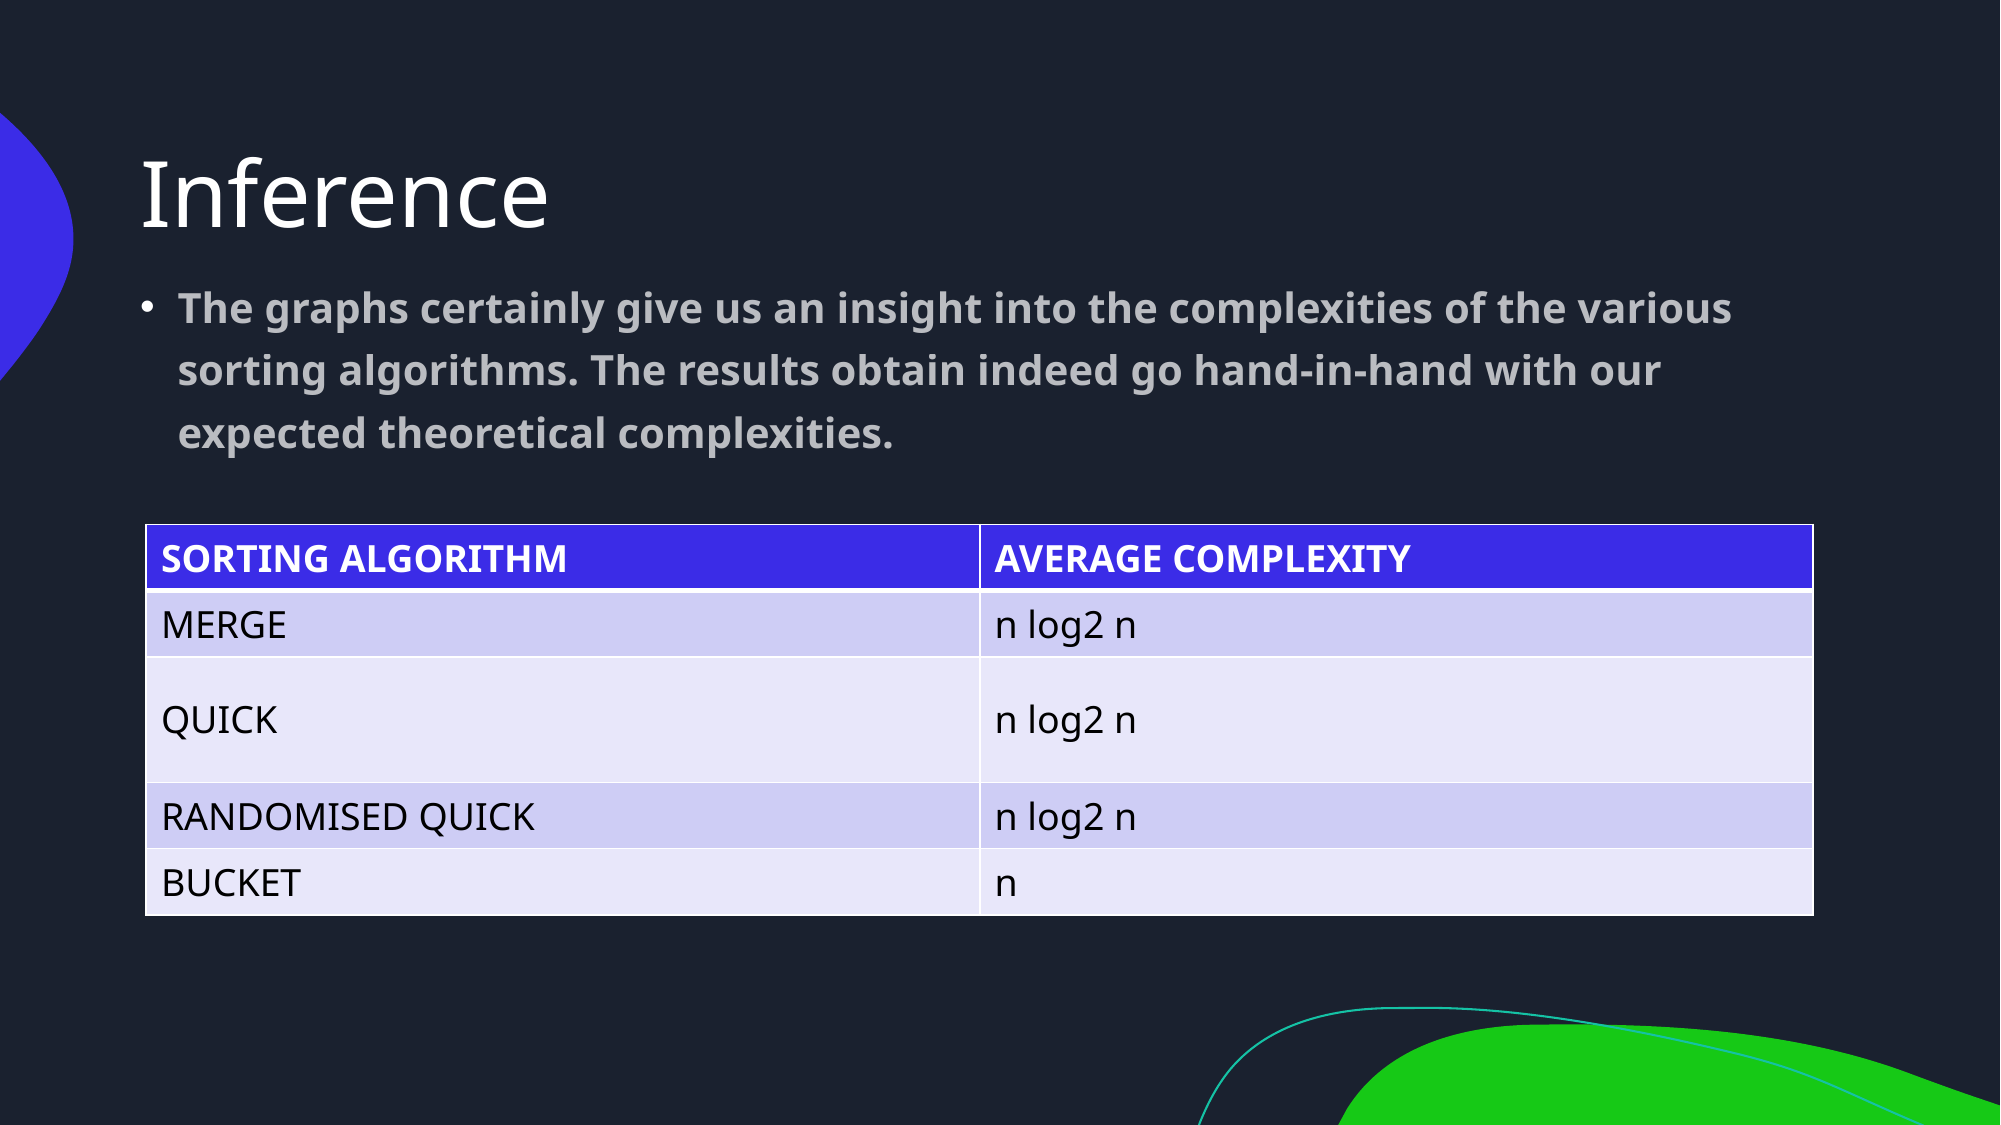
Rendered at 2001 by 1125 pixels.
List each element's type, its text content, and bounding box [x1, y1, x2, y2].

list The graphs certainly give us an insight into the complexities of the various sorting algorithms. The results obtain indeed go hand-in-hand with our expected theoretical complexities. [125, 261, 1875, 1002]
table_cell n ​ [981, 849, 1812, 914]
table_header AVERAGE COMPLEXITY​ [981, 525, 1812, 588]
table_cell n log2 n​ [981, 783, 1812, 848]
table_cell n log2 n​ [981, 593, 1812, 656]
table_cell RANDOMISED QUICK​ [147, 783, 979, 848]
table_cell QUICK​ [147, 658, 979, 782]
table_cell BUCKET​ [147, 849, 979, 914]
table_header SORTING ALGORITHM​ [147, 525, 979, 588]
table_cell MERGE​ [147, 593, 979, 656]
table_cell n log2 n​ [981, 658, 1812, 782]
title Inference [125, 125, 1875, 261]
